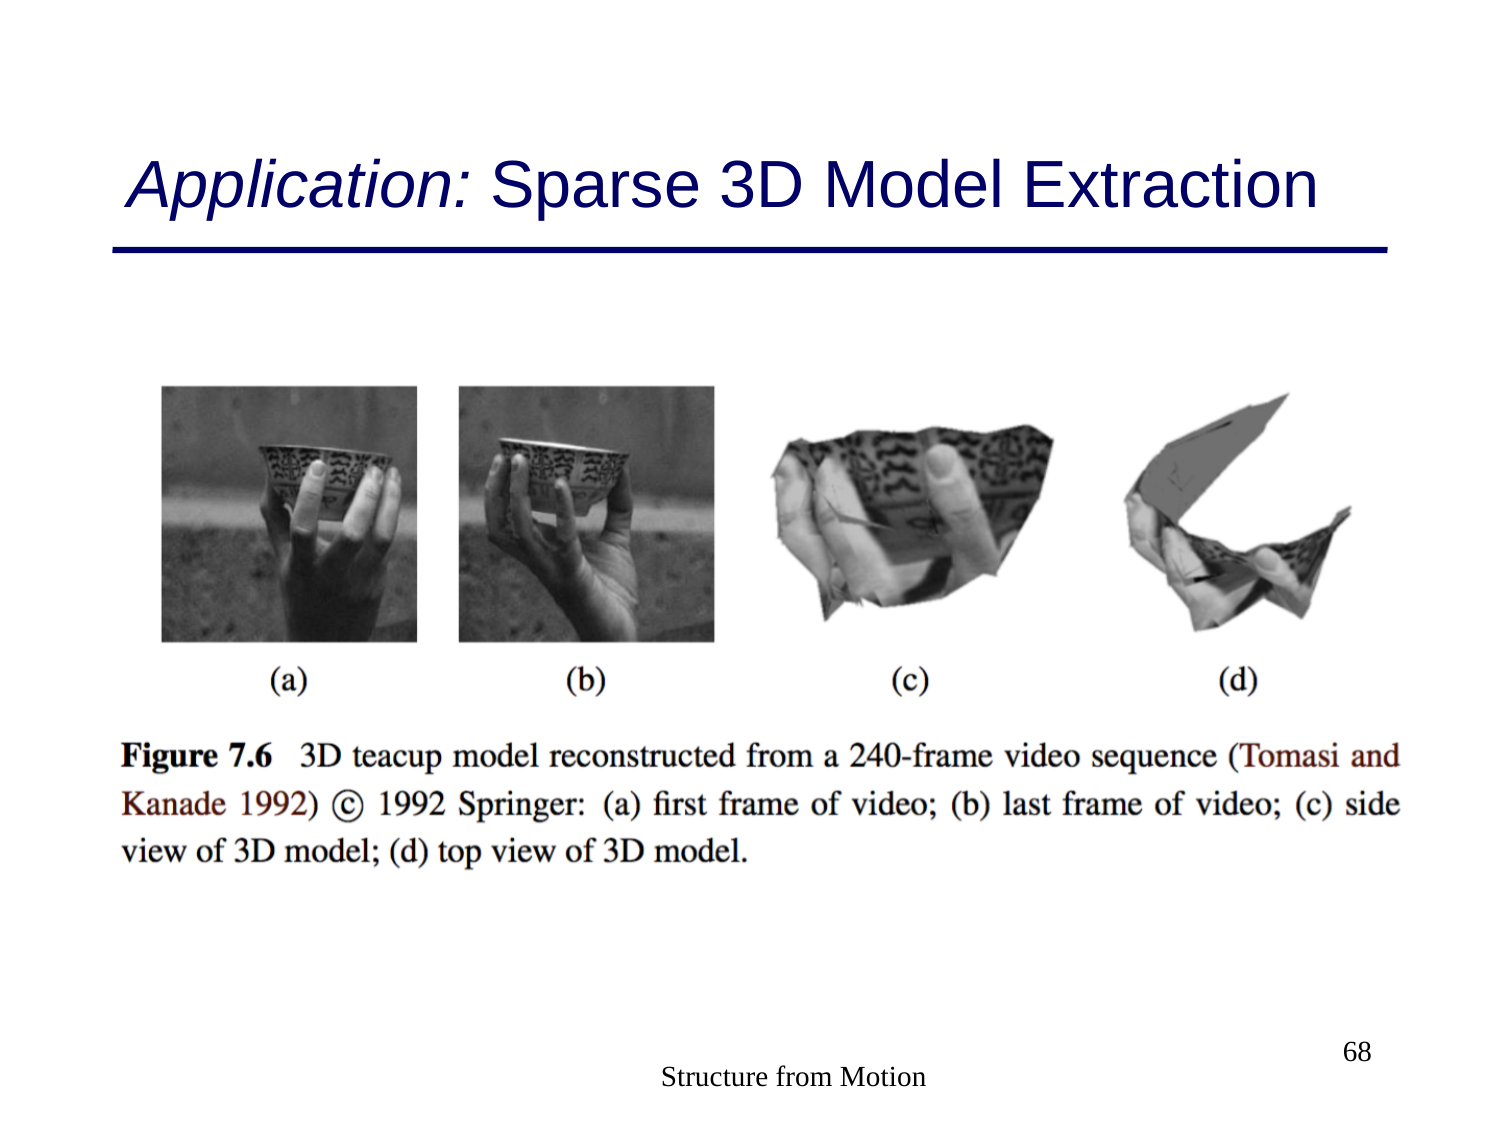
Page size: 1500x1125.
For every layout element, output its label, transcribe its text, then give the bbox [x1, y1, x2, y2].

picture [99, 374, 1411, 884]
title Application: Sparse 3D Model Extraction [112, 99, 1388, 263]
footer Structure from Motion [537, 1049, 1051, 1101]
slide_number 68 [1074, 1024, 1388, 1101]
